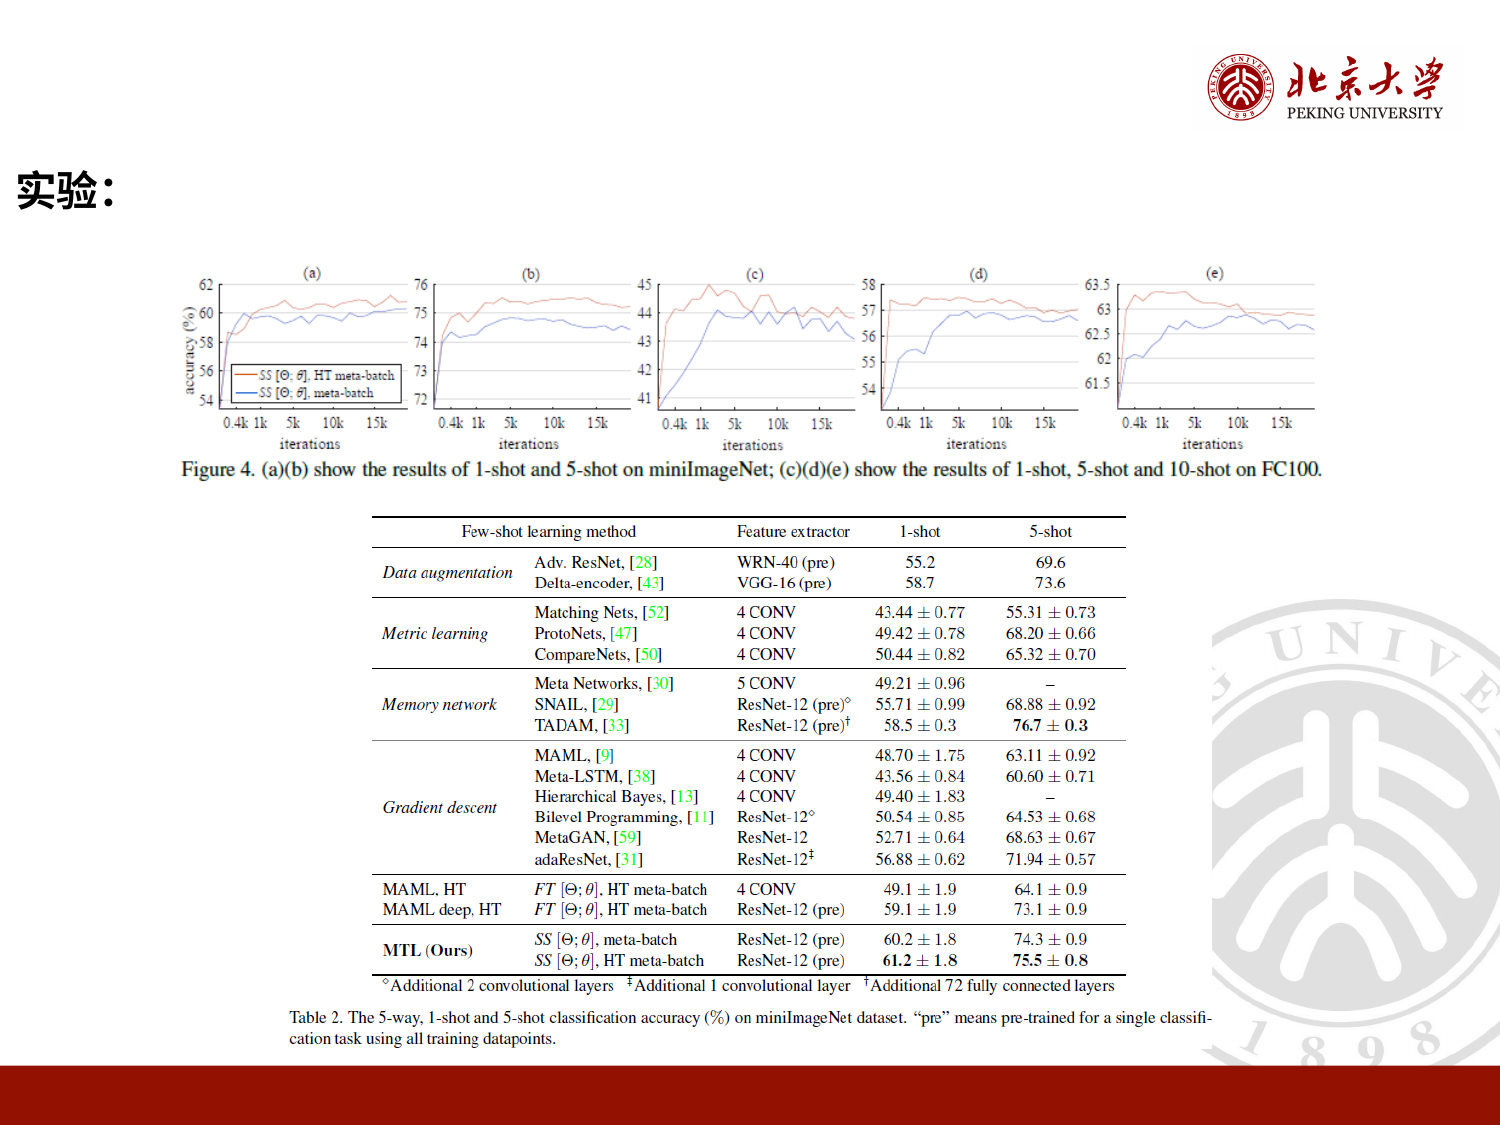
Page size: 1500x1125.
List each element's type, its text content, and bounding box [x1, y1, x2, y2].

picture [287, 509, 1213, 1049]
picture [174, 263, 1326, 485]
list 实验： [0, 162, 1500, 1125]
picture [1193, 44, 1464, 131]
